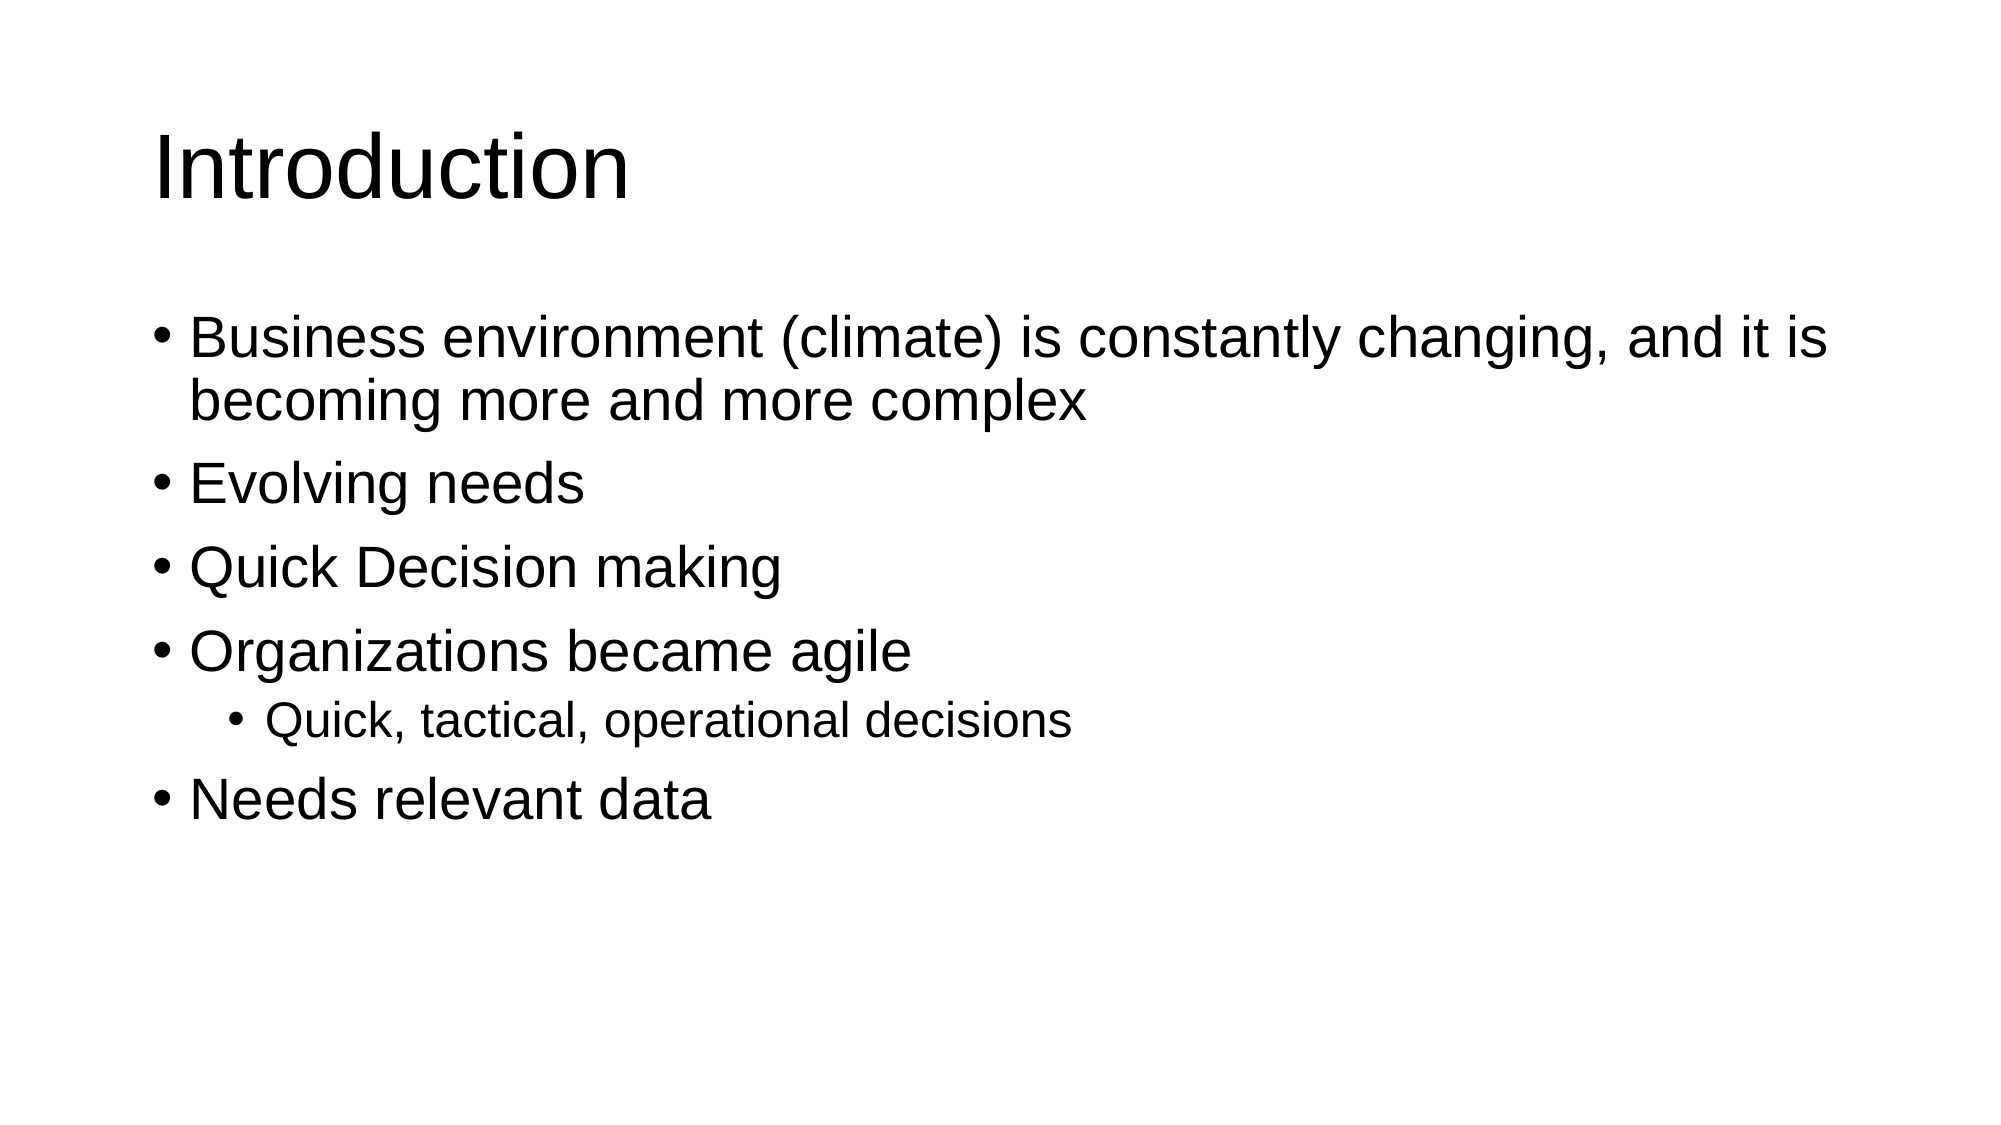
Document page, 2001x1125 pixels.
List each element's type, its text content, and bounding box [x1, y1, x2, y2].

list Business environment (climate) is constantly changing, and it is becoming more and more complex Evolving needs Quick Decision making Organizations became agile Quick, tactical, operational decisions Needs relevant data [137, 299, 1863, 1014]
title Introduction [137, 59, 1863, 278]
